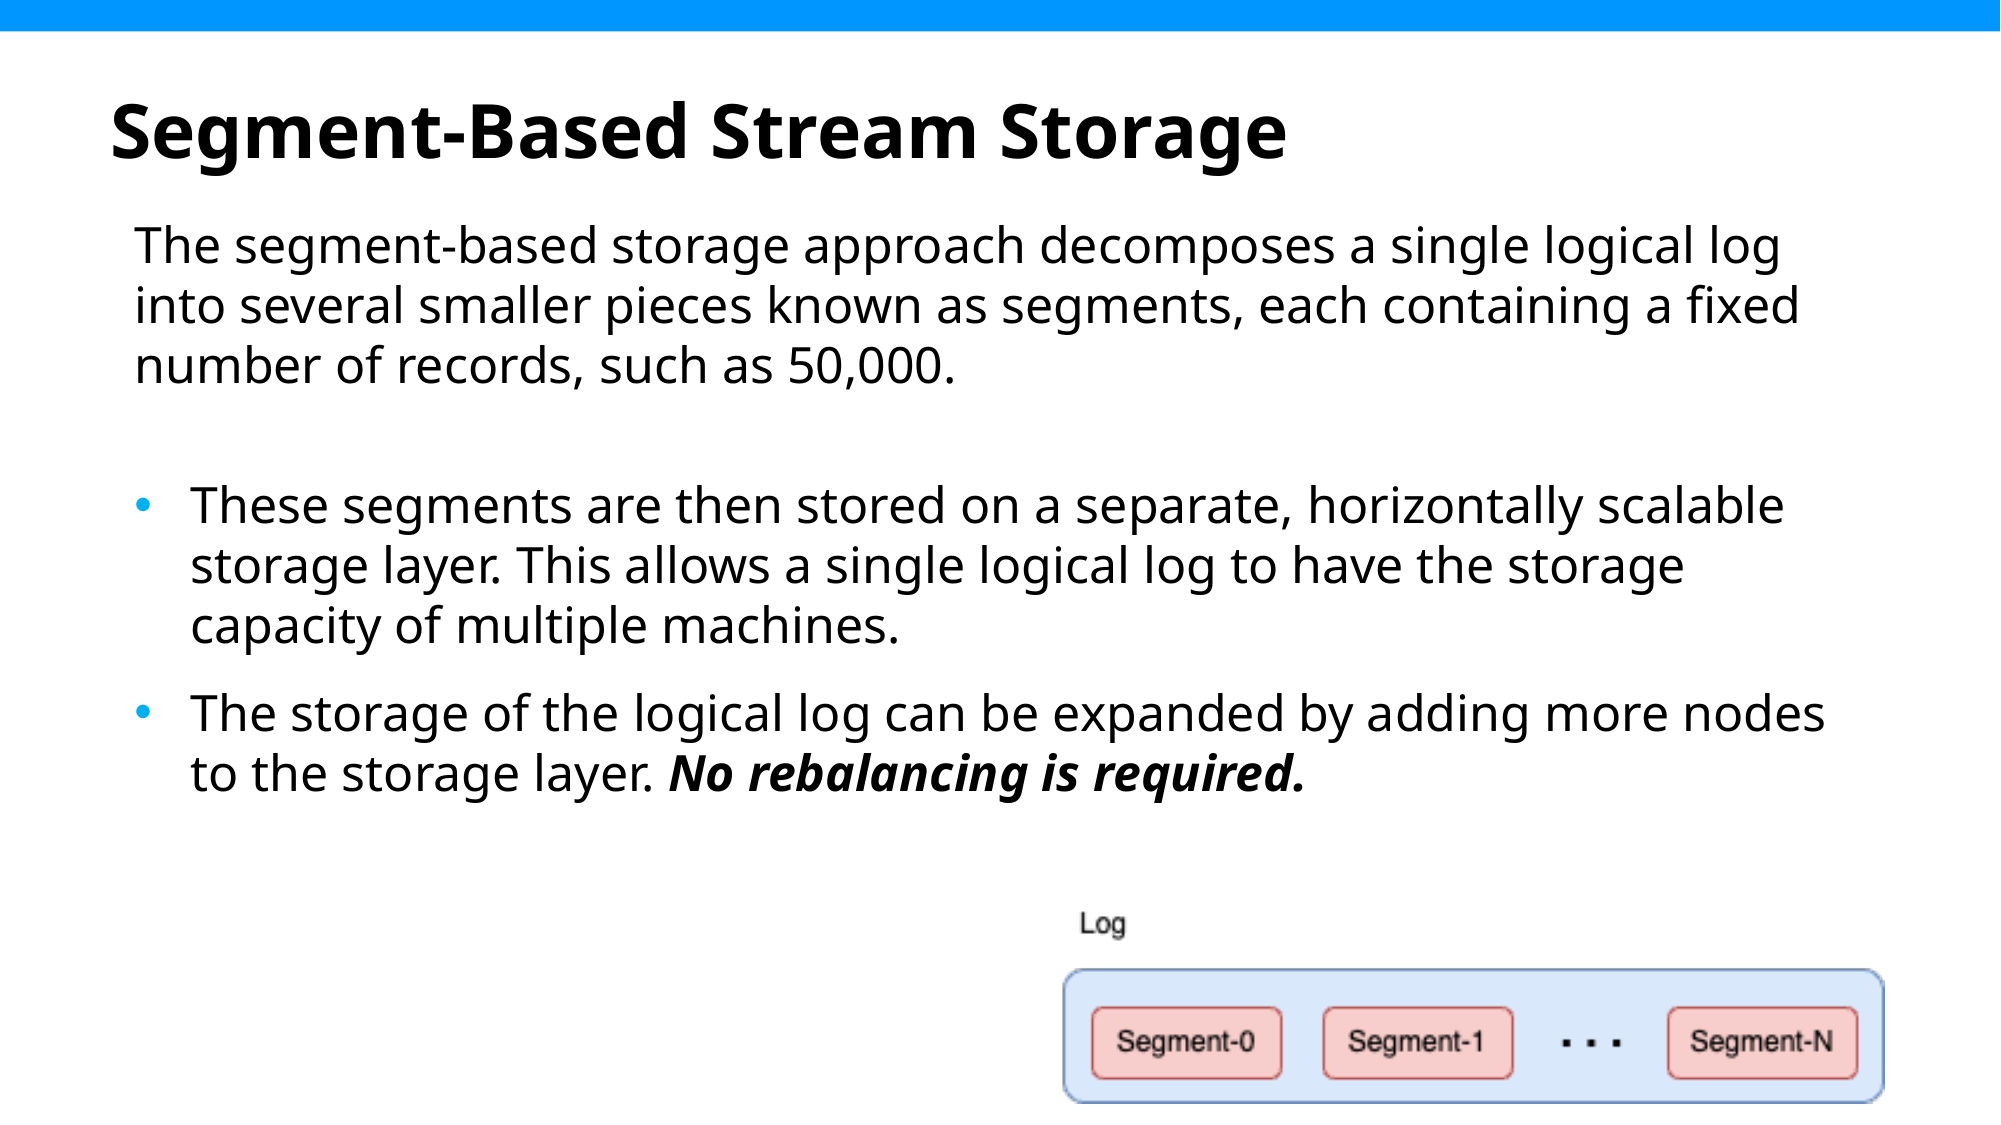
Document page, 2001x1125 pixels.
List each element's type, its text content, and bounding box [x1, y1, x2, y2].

text_box Segment-Based Stream Storage [89, 50, 1910, 194]
text_box The segment-based storage approach decomposes a single logical log into several smaller pieces known as segments, each containing a fixed number of records, such as 50,000. These segments are then stored on a separate, horizontally scalable storage layer. This allows a single logical log to have the storage capacity of multiple machines. The storage of the logical log can be expanded by adding more nodes to the storage layer. No rebalancing is required. [83, 193, 1858, 822]
picture [1033, 888, 1885, 1104]
